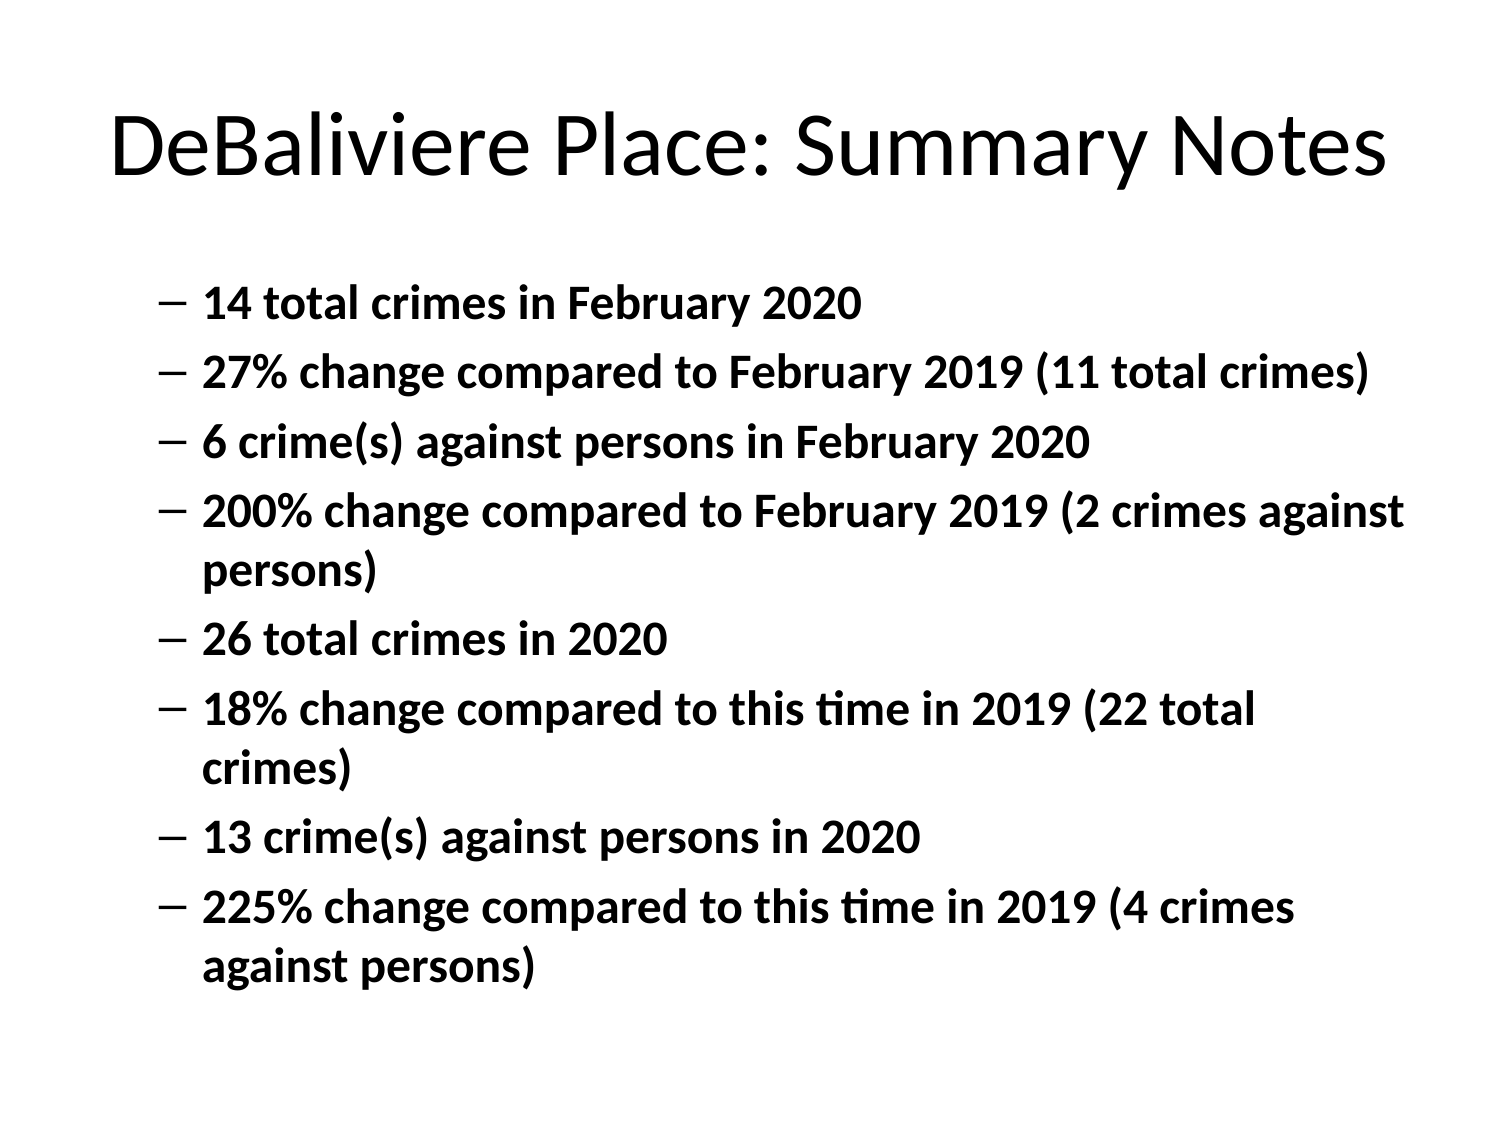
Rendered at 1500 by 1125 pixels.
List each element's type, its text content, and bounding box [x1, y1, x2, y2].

list 14 total crimes in February 2020 27% change compared to February 2019 (11 total crimes) 6 crime(s) against persons in February 2020 200% change compared to February 2019 (2 crimes against persons) 26 total crimes in 2020 18% change compared to this time in 2019 (22 total crimes) 13 crime(s) against persons in 2020 225% change compared to this time in 2019 (4 crimes against persons) [75, 262, 1425, 1005]
title DeBaliviere Place: Summary Notes [75, 45, 1425, 233]
